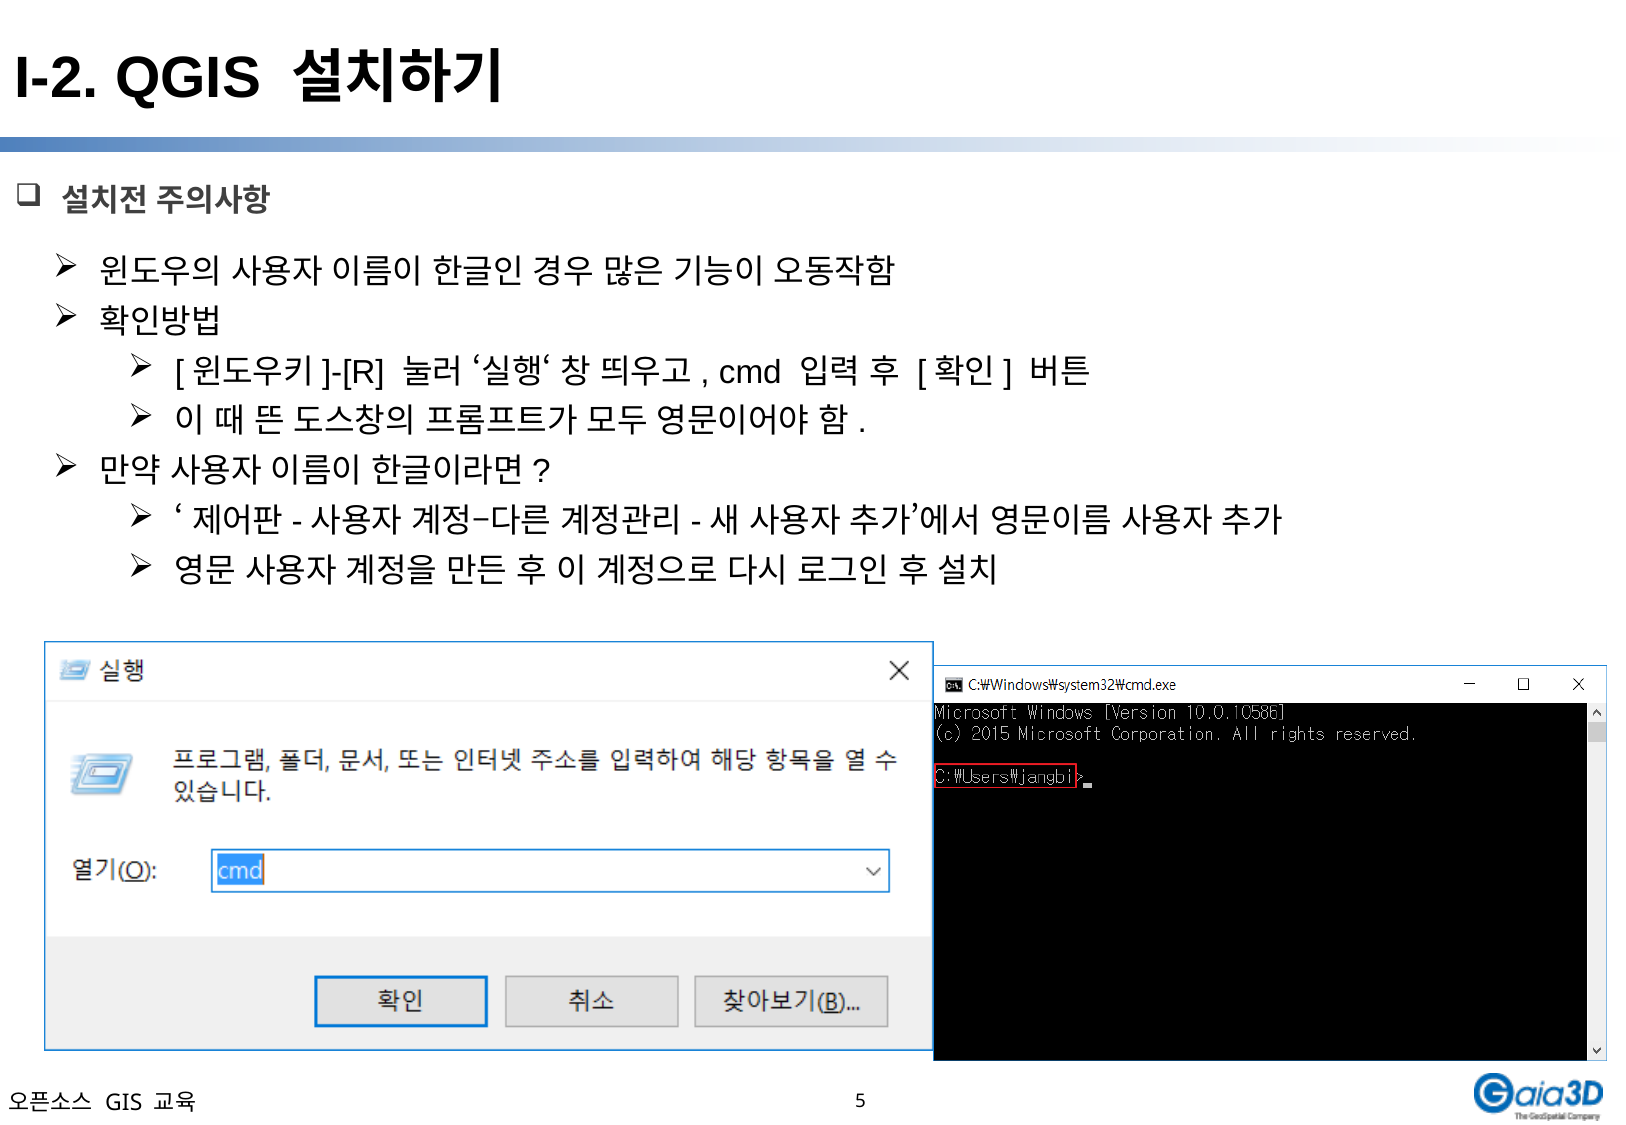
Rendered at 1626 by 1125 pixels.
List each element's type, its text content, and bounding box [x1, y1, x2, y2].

slide_number 5 [670, 1086, 1050, 1118]
text_box 설치전 주의사항 [0, 148, 1577, 231]
picture [44, 640, 1607, 1061]
text_box I-2. QGIS 설치하기 [0, 0, 1478, 149]
text_box 윈도우의 사용자 이름이 한글인 경우 많은 기능이 오동작함 확인방법 [윈도우키]-[R] 눌러 ‘실행‘ 창 띄우고, cmd 입력 후 [확인] 버튼 이 때 뜬 도스창의 프롬프트가 모두 영문이어야 함. 만약 사용자 이름이 한글이라면? ‘제어판-사용자 계정–다른 계정관리-새 사용자 추가’에서 영문이름 사용자 추가 영문 사용자 계정을 만든 후 이 계정으로 다시 로그인 후 설치 [44, 249, 1588, 590]
picture [1474, 1073, 1603, 1121]
